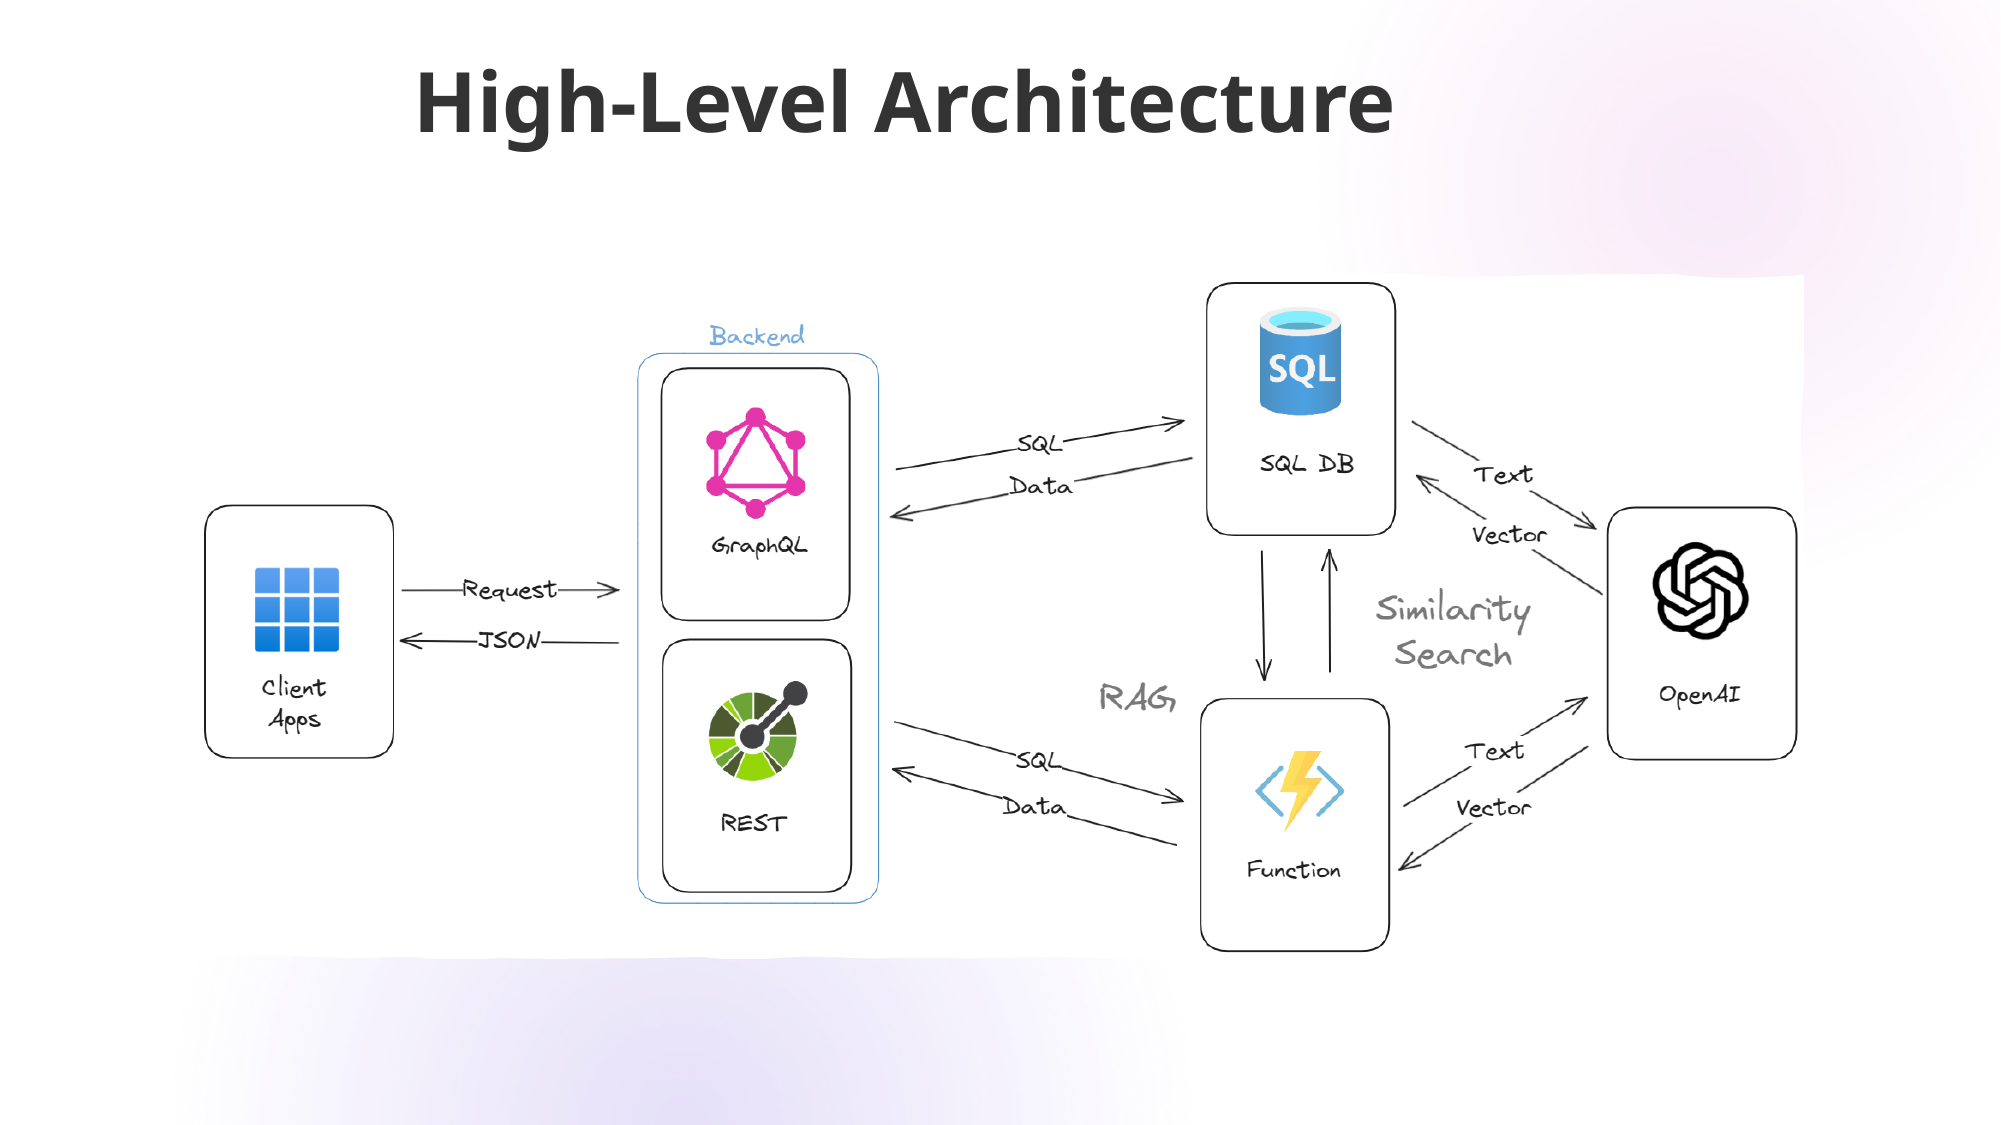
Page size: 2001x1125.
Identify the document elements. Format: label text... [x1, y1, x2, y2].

picture [120, 0, 2000, 1125]
title High-Level Architecture [0, 48, 1811, 150]
